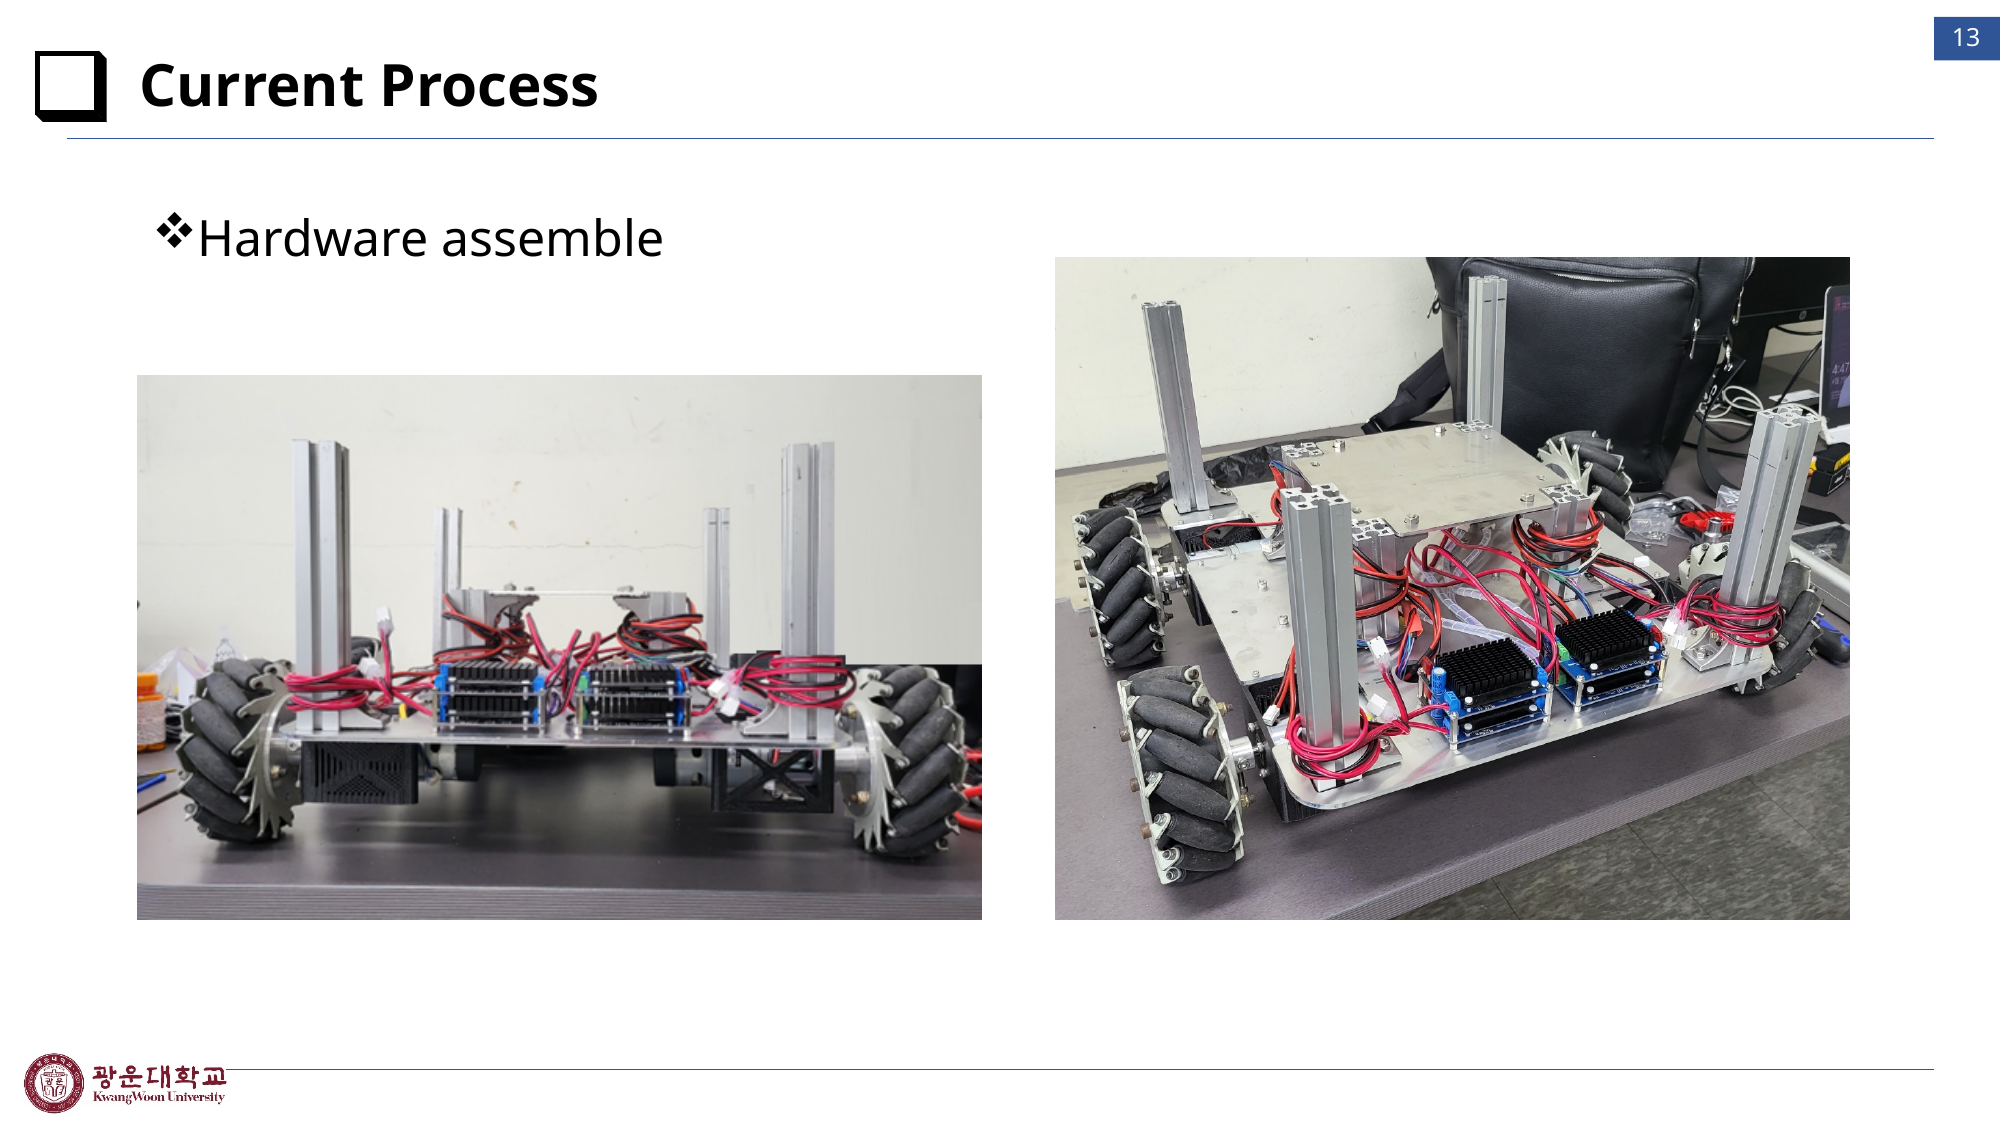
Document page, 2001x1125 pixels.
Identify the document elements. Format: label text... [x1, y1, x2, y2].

picture [137, 375, 982, 920]
list Hardware assemble [137, 205, 1863, 920]
picture [1055, 257, 1850, 920]
title Current Process [124, 42, 1850, 132]
picture [0, 1041, 250, 1125]
slide_number 12 [1932, 0, 2000, 78]
